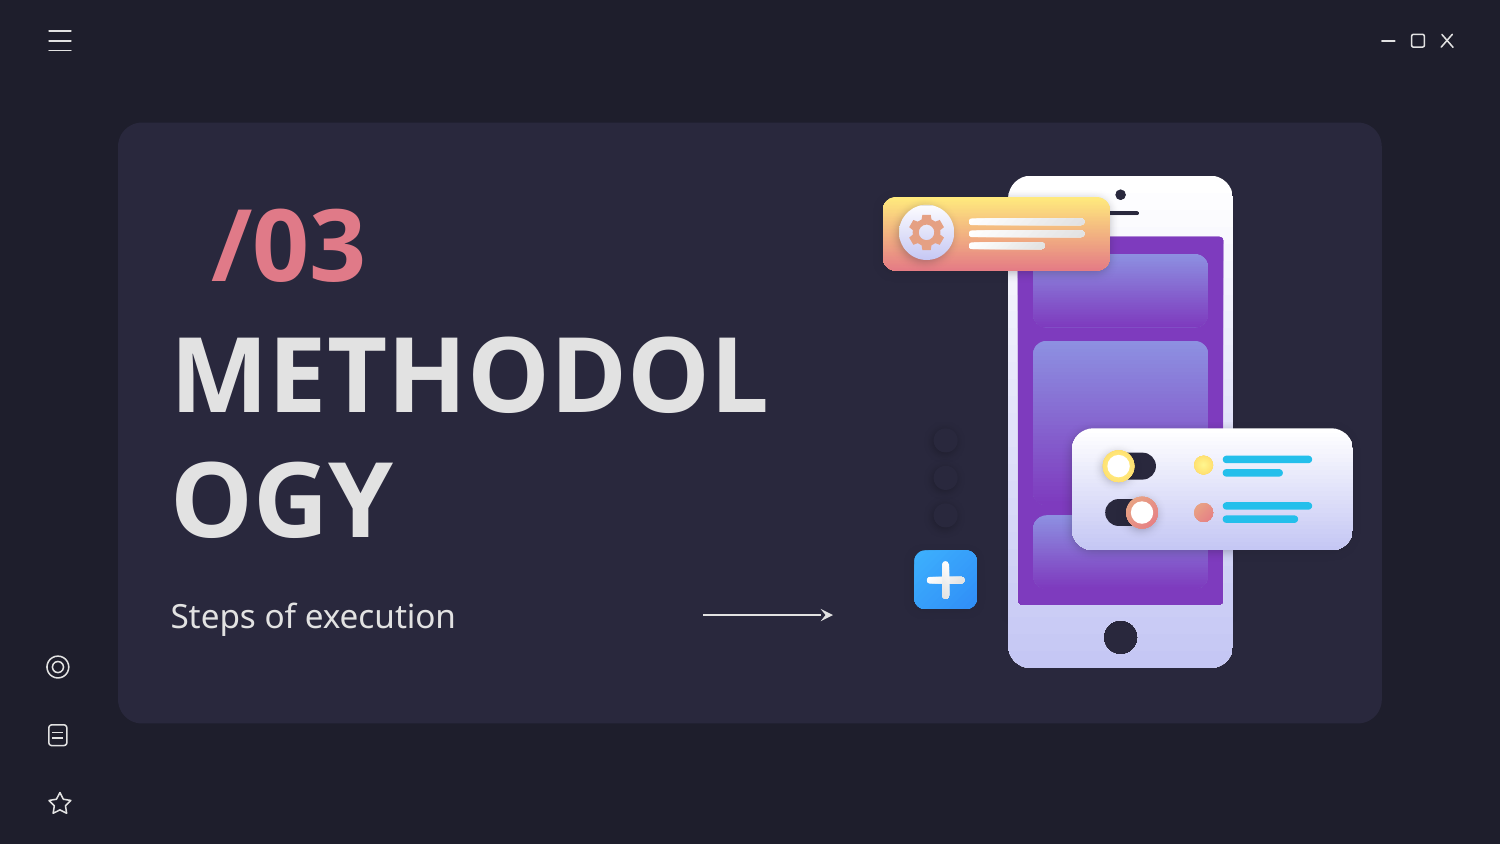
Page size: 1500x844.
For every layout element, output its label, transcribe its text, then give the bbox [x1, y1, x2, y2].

title /03 [155, 172, 423, 311]
title METHODOLOGY [155, 310, 833, 557]
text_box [882, 175, 1354, 669]
subtitle Steps of execution [155, 556, 755, 674]
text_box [46, 655, 72, 814]
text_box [48, 30, 72, 51]
text_box [46, 27, 74, 32]
